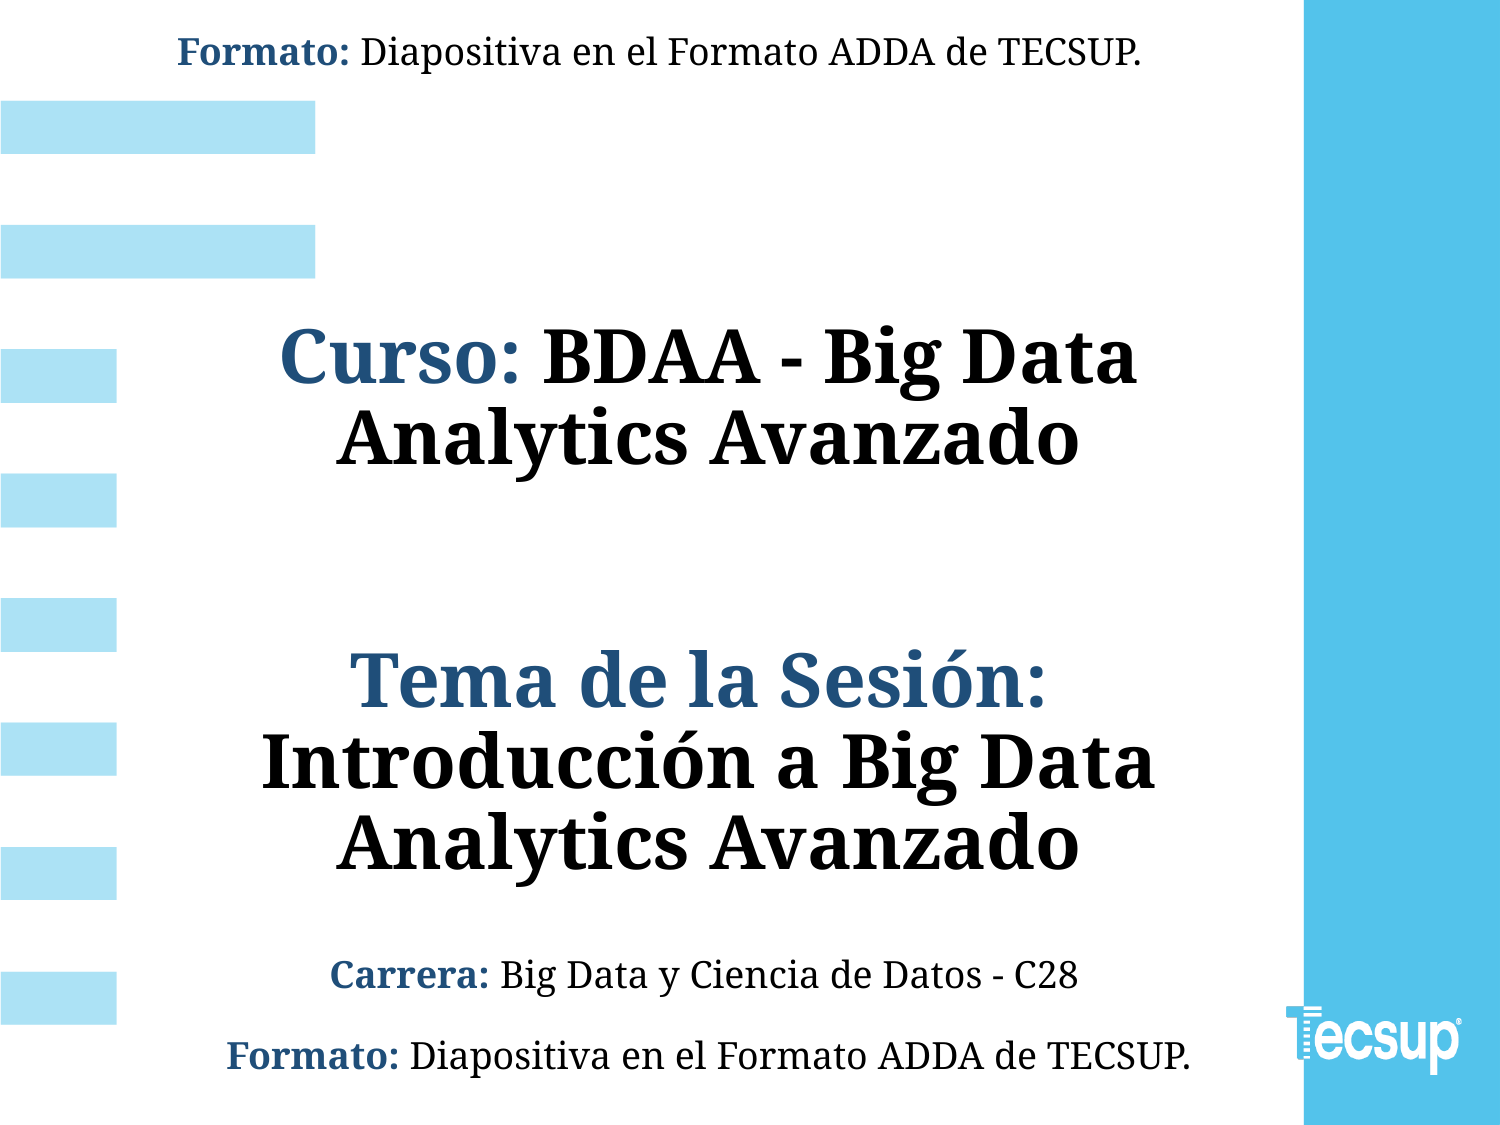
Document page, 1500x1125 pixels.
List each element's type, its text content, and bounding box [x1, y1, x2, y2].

picture [0, 0, 1500, 1125]
subtitle Carrera: Big Data y Ciencia de Datos - C28 Formato: Diapositiva en el Formato ADDA de TECSUP. [158, 950, 1260, 1125]
title Curso: BDAA - Big Data Analytics Avanzado Tema de la Sesión: Introducción a Big Data Analytics Avanzado [158, 303, 1260, 892]
text_box Formato: Diapositiva en el Formato ADDA de TECSUP. [109, 0, 1211, 187]
